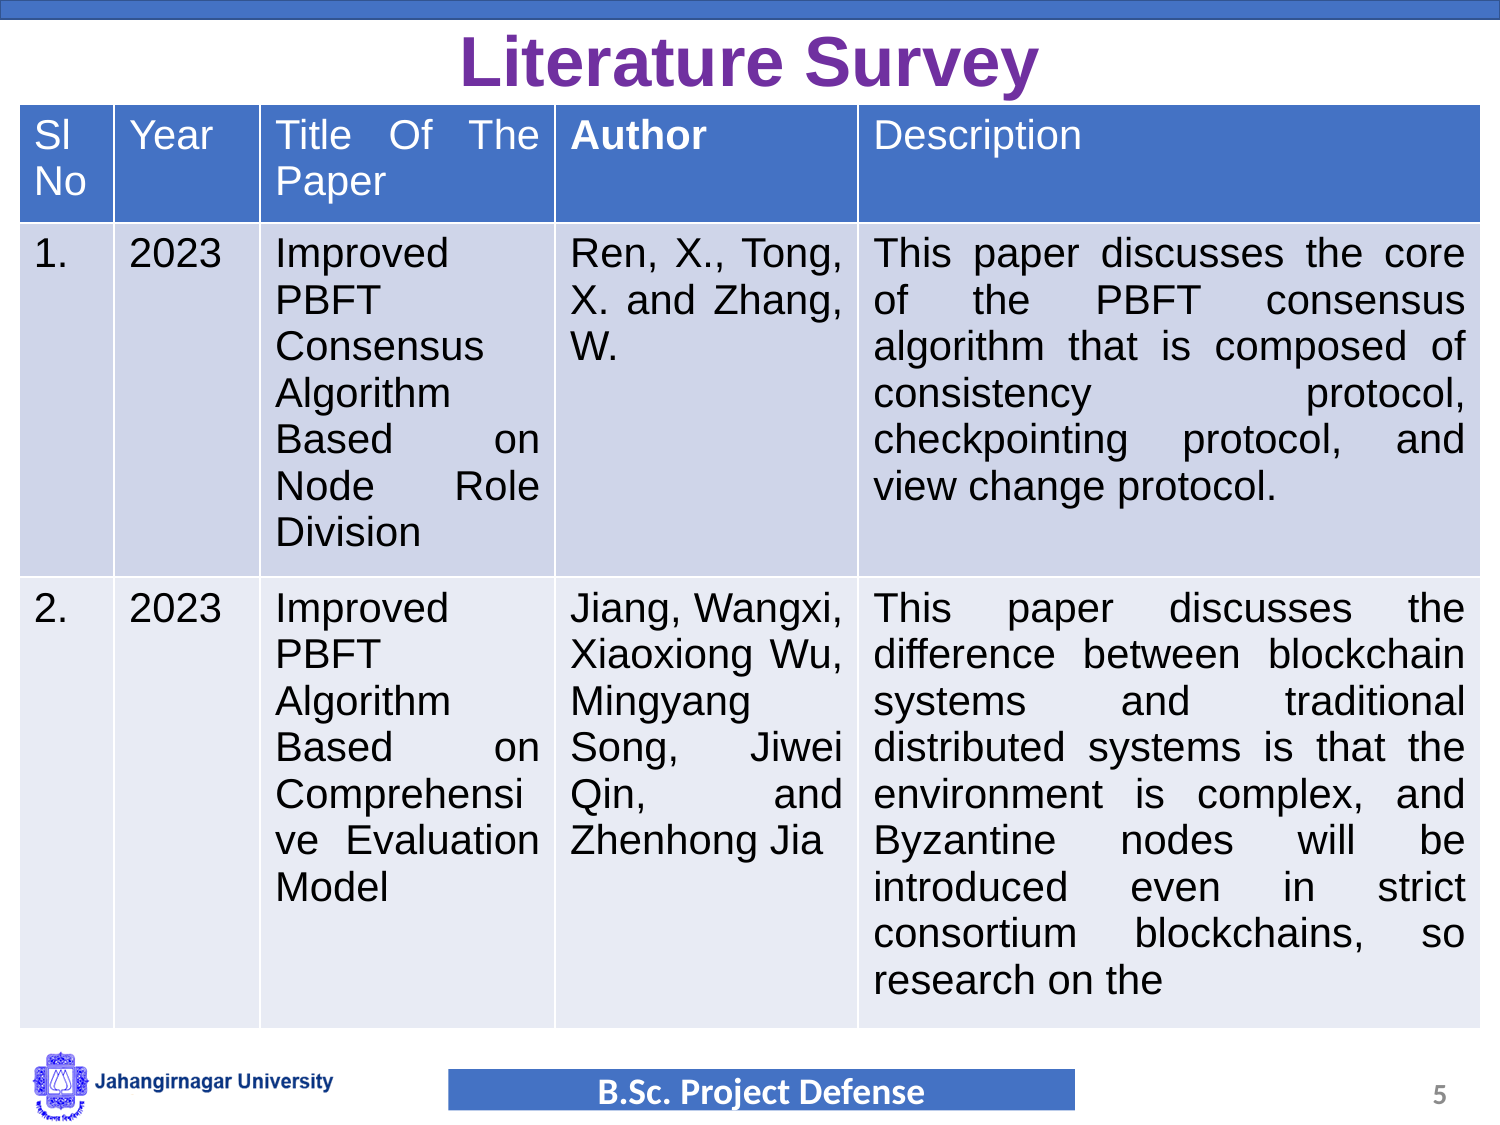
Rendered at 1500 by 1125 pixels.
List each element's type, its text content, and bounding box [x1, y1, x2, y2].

table_header Description [859, 105, 1480, 222]
picture [15, 1040, 338, 1123]
table_cell 2023 [115, 578, 259, 1028]
table_cell Improved PBFT Consensus Algorithm Based on Node Role Division [261, 224, 554, 576]
table_cell Jiang, Wangxi, Xiaoxiong Wu, Mingyang Song, Jiwei Qin, and Zhenhong Jia [556, 578, 857, 1028]
slide_number 5 [1112, 1062, 1463, 1123]
table_cell 1. [20, 224, 113, 576]
table_cell 2023 [115, 224, 259, 576]
table_header SlNo [20, 105, 113, 222]
table_cell Ren, X., Tong, X. and Zhang, W. [556, 224, 857, 576]
table_cell Improved PBFT Algorithm Based on Comprehensive Evaluation Model [261, 578, 554, 1028]
table_cell This paper discusses the difference between blockchain systems and traditional distributed systems is that the environment is complex, and Byzantine nodes will be introduced even in strict consortium blockchains, so research on the [859, 578, 1480, 1028]
table_cell This paper discusses the core of the PBFT consensus algorithm that is composed of consistency protocol, checkpointing protocol, and view change protocol. [859, 224, 1480, 576]
table_header Year [115, 105, 259, 222]
table_header Author [556, 105, 857, 222]
table_cell 2. [20, 578, 113, 1028]
title Literature Survey [75, 0, 1425, 103]
table_header Title Of The Paper [261, 105, 554, 222]
